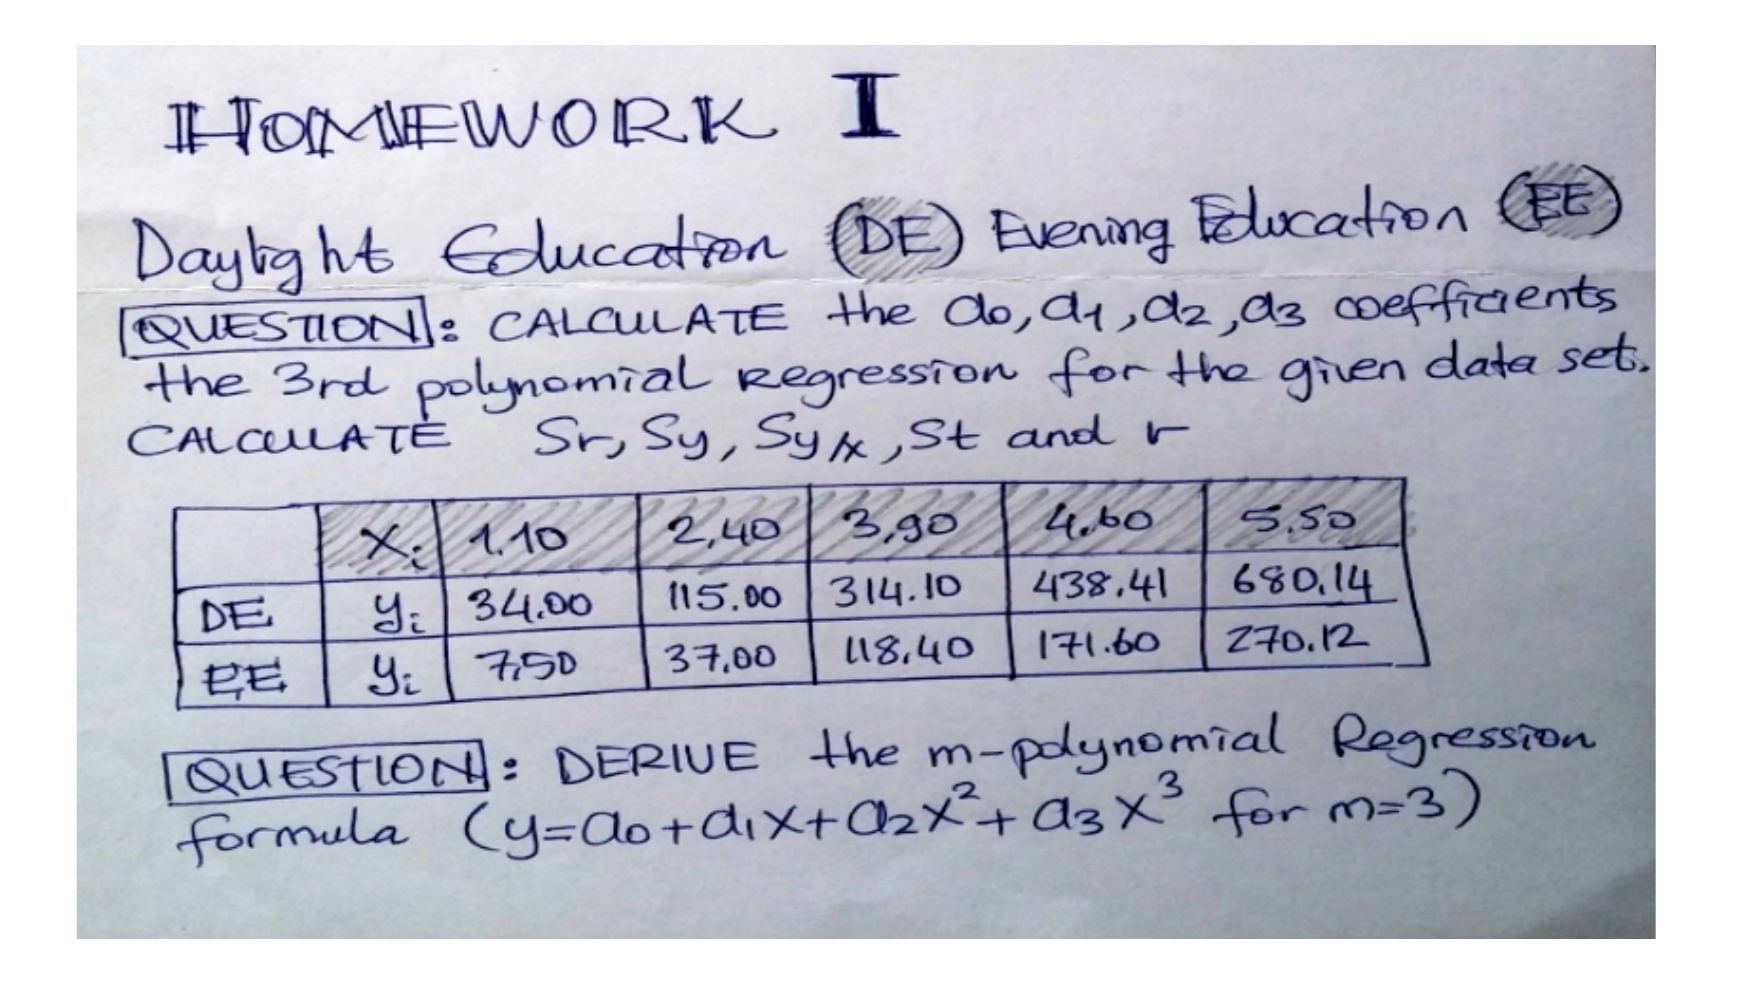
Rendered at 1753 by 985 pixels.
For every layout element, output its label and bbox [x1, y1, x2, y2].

list [418, 0, 1313, 985]
